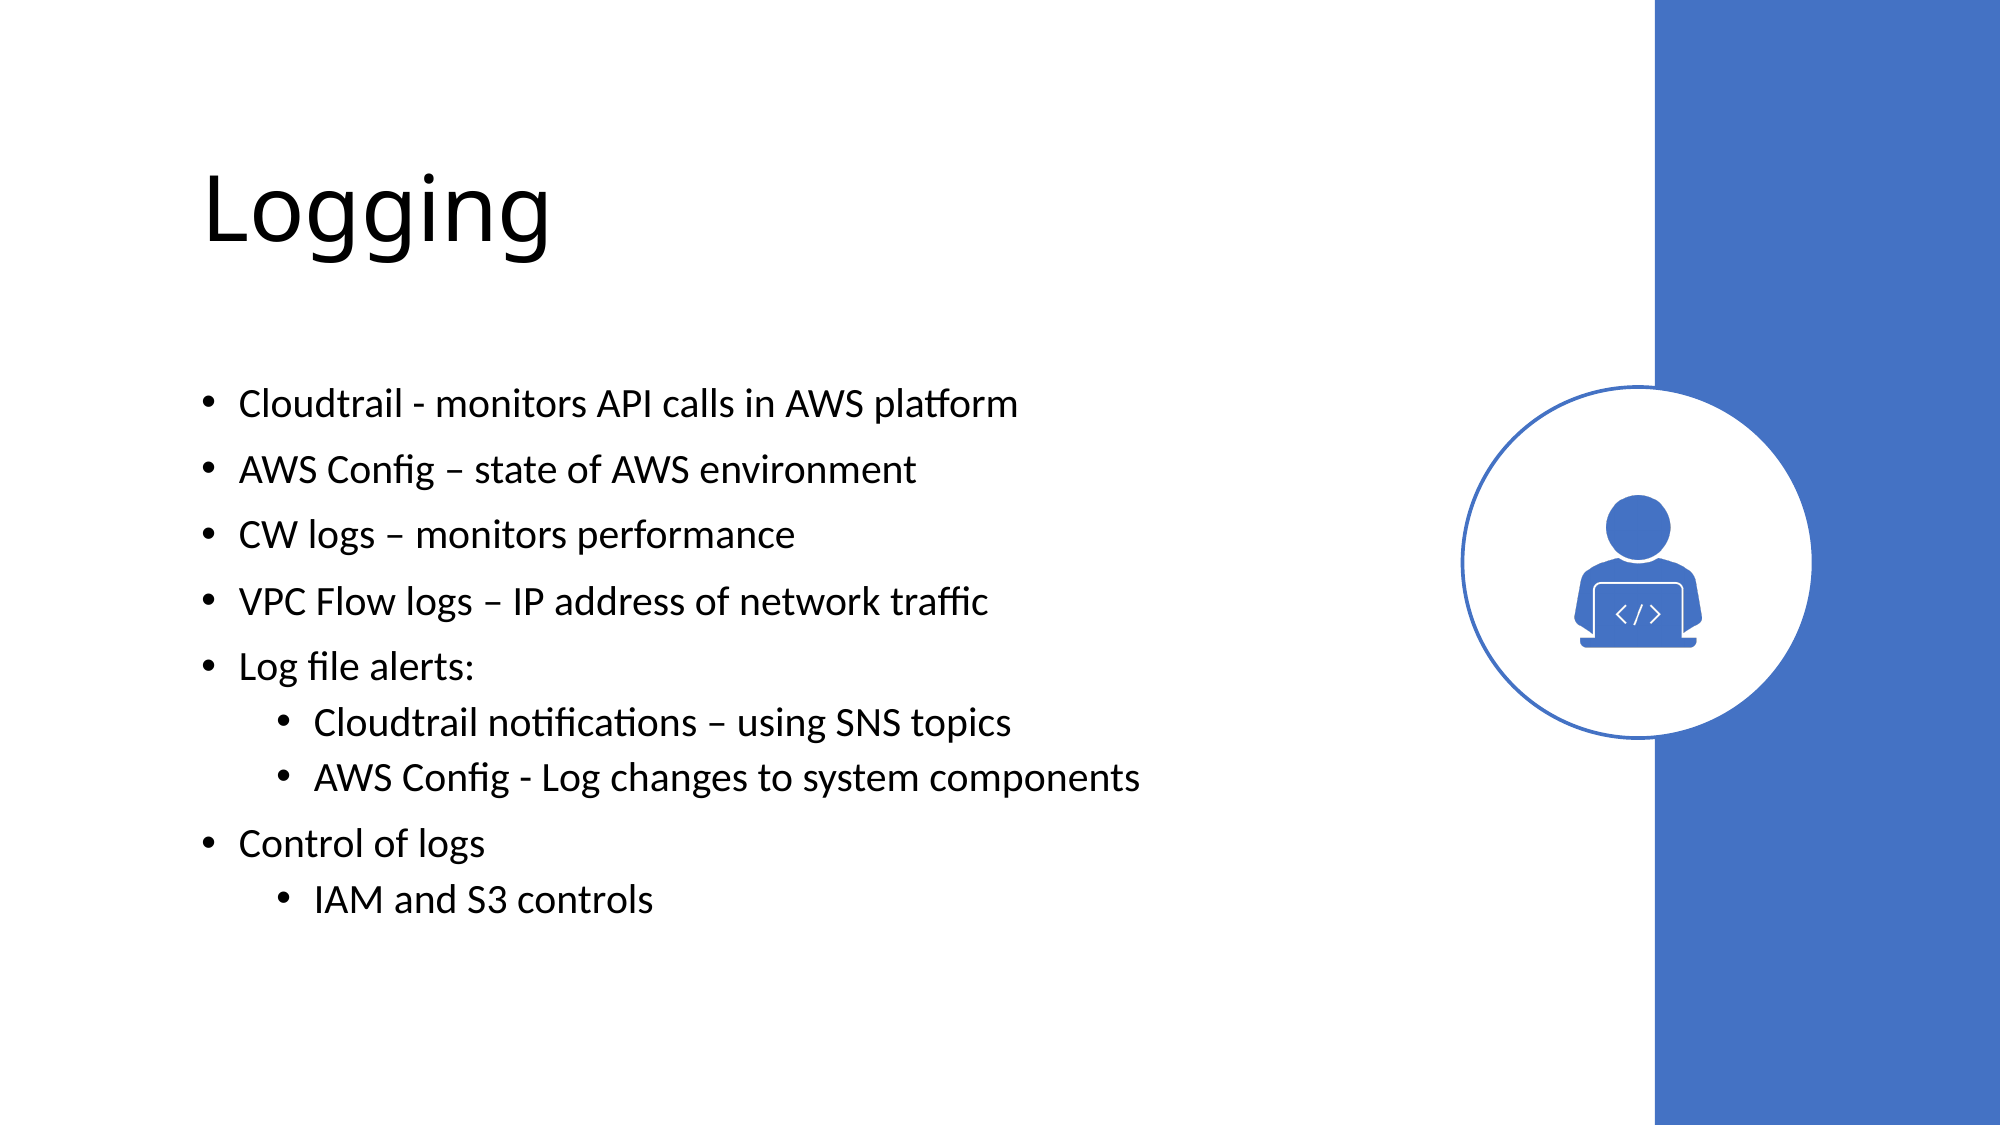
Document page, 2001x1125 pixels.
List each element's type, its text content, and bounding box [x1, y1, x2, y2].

list Cloudtrail - monitors API calls in AWS platform AWS Config – state of AWS environment CW logs – monitors performance VPC Flow logs – IP address of network traffic Log file alerts: Cloudtrail notifications – using SNS topics AWS Config - Log changes to system components Control of logs IAM and S3 controls [186, 373, 1248, 940]
text_box [1461, 385, 1815, 740]
title Logging [186, 102, 1413, 321]
text_box [1654, 0, 2000, 1125]
picture [1544, 468, 1732, 657]
